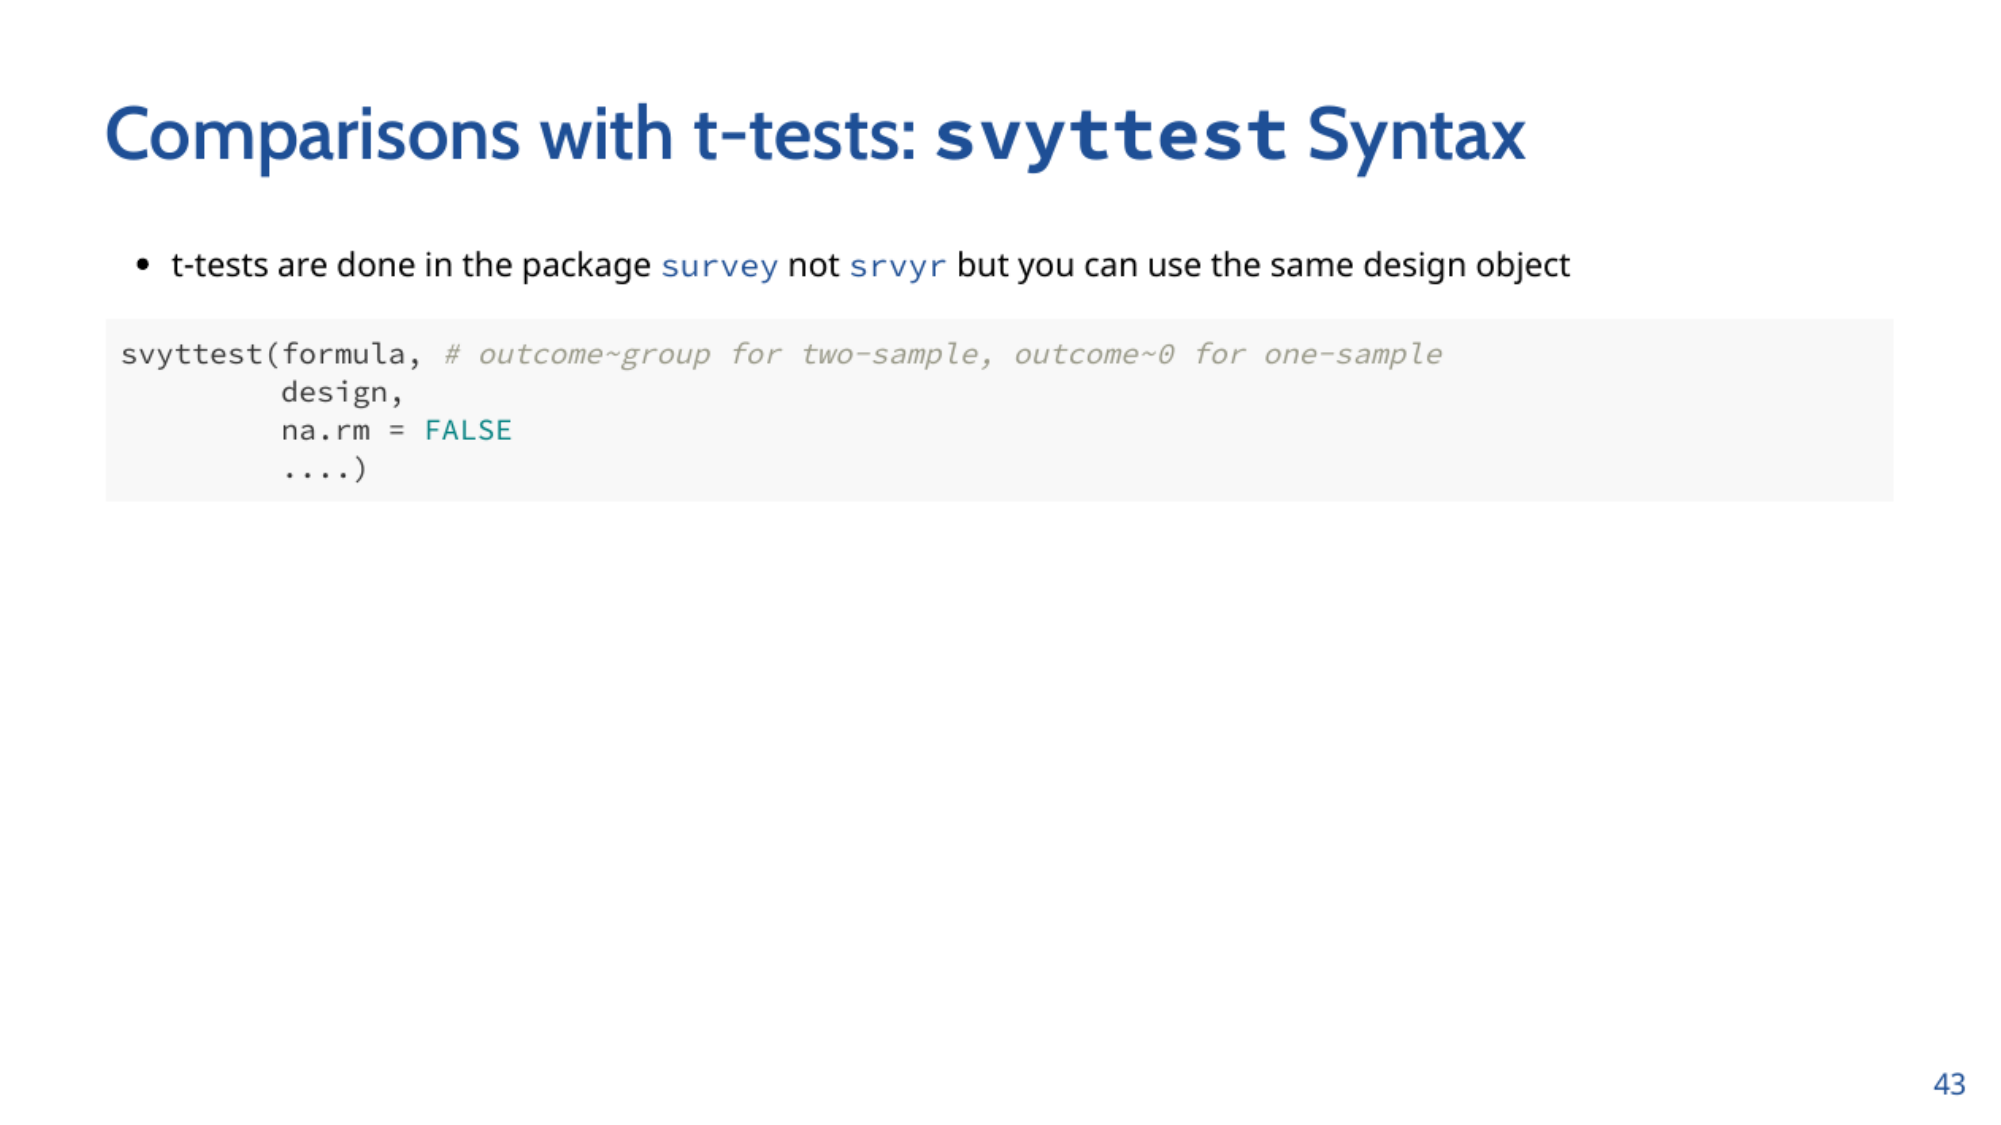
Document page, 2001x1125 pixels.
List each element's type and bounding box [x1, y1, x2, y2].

list [0, 0, 2000, 1125]
